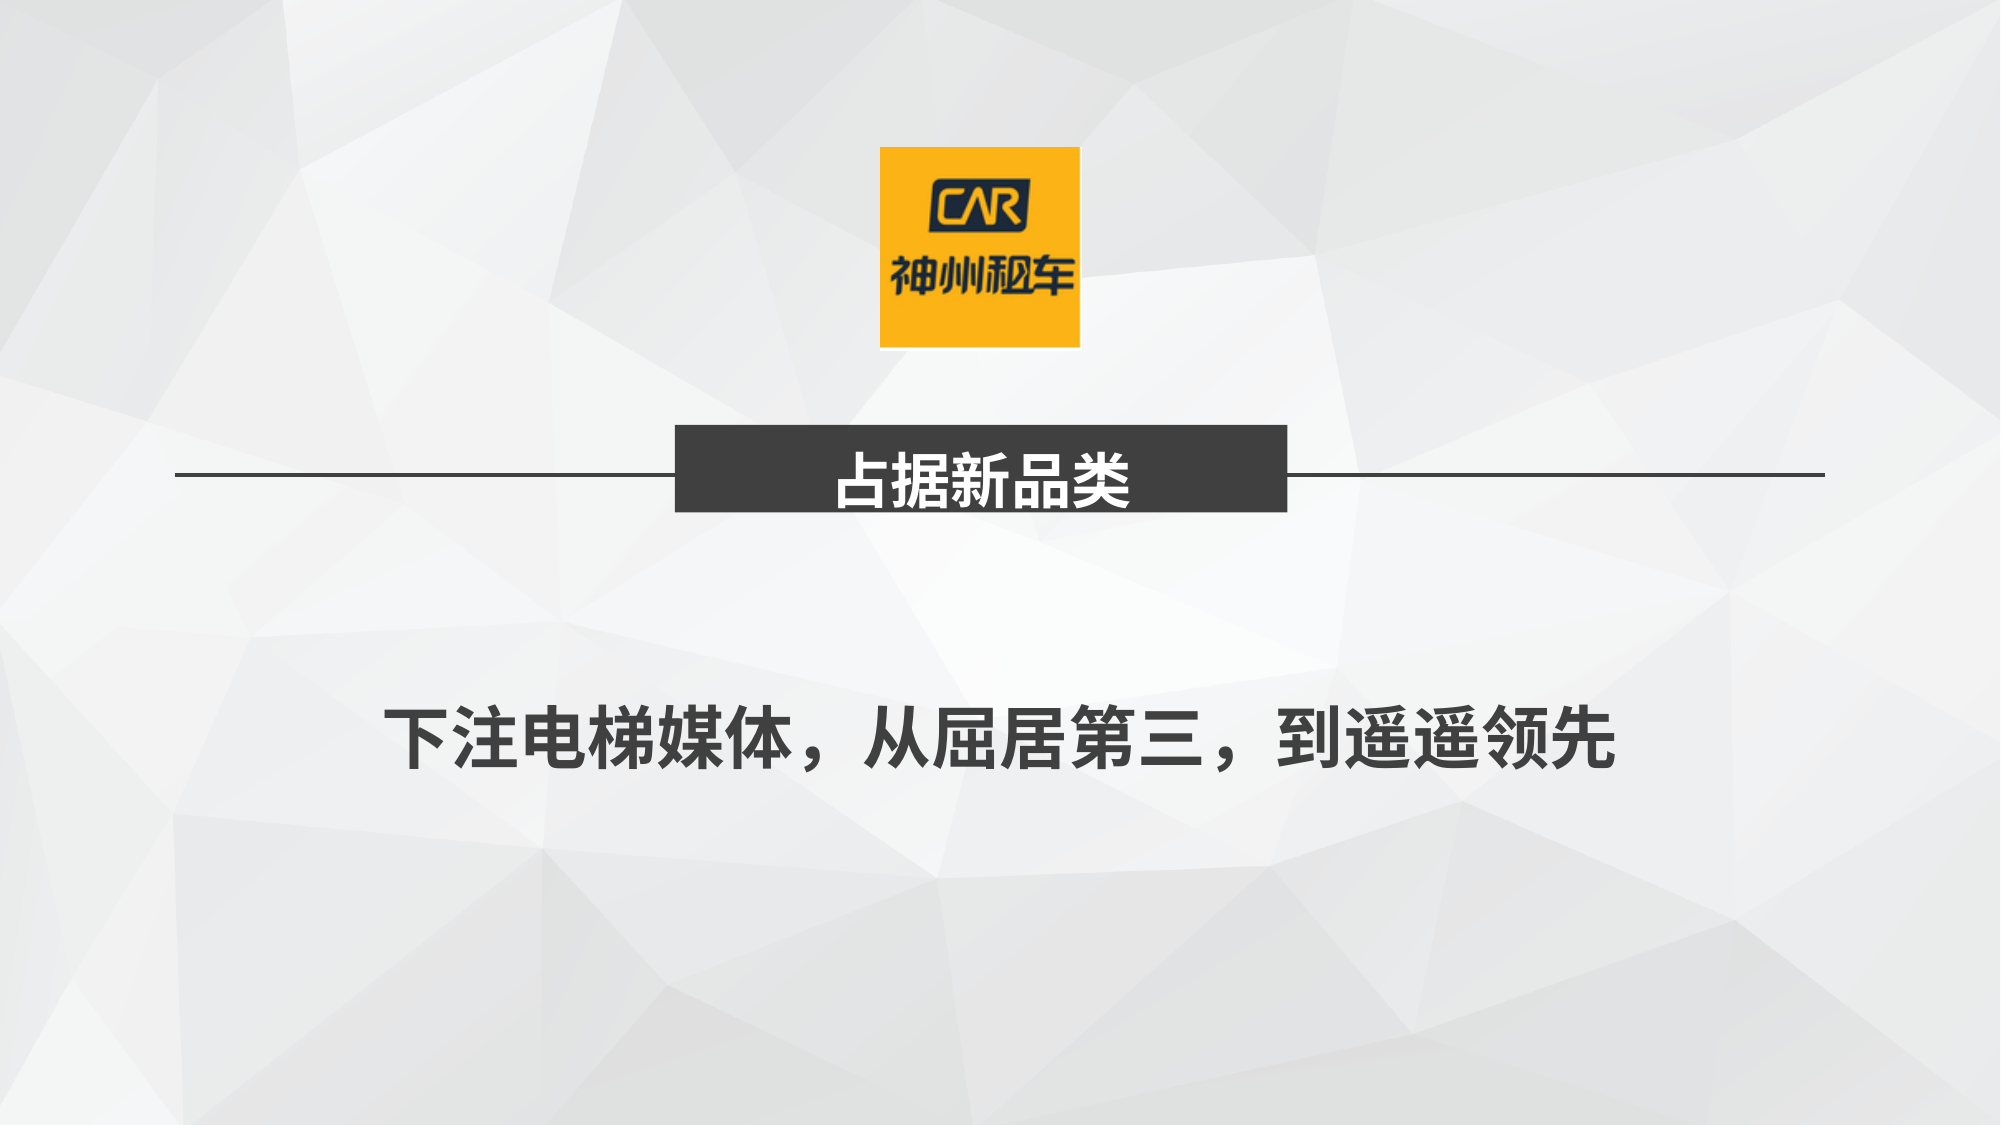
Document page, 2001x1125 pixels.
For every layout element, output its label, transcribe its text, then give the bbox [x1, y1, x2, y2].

picture [0, 0, 2001, 1125]
text_box 占据新品类 [674, 476, 1288, 513]
text_box 下注电梯媒体，从屈居第三，到遥遥领先 [300, 662, 1700, 785]
text_box 占据新品类 [674, 424, 1288, 474]
